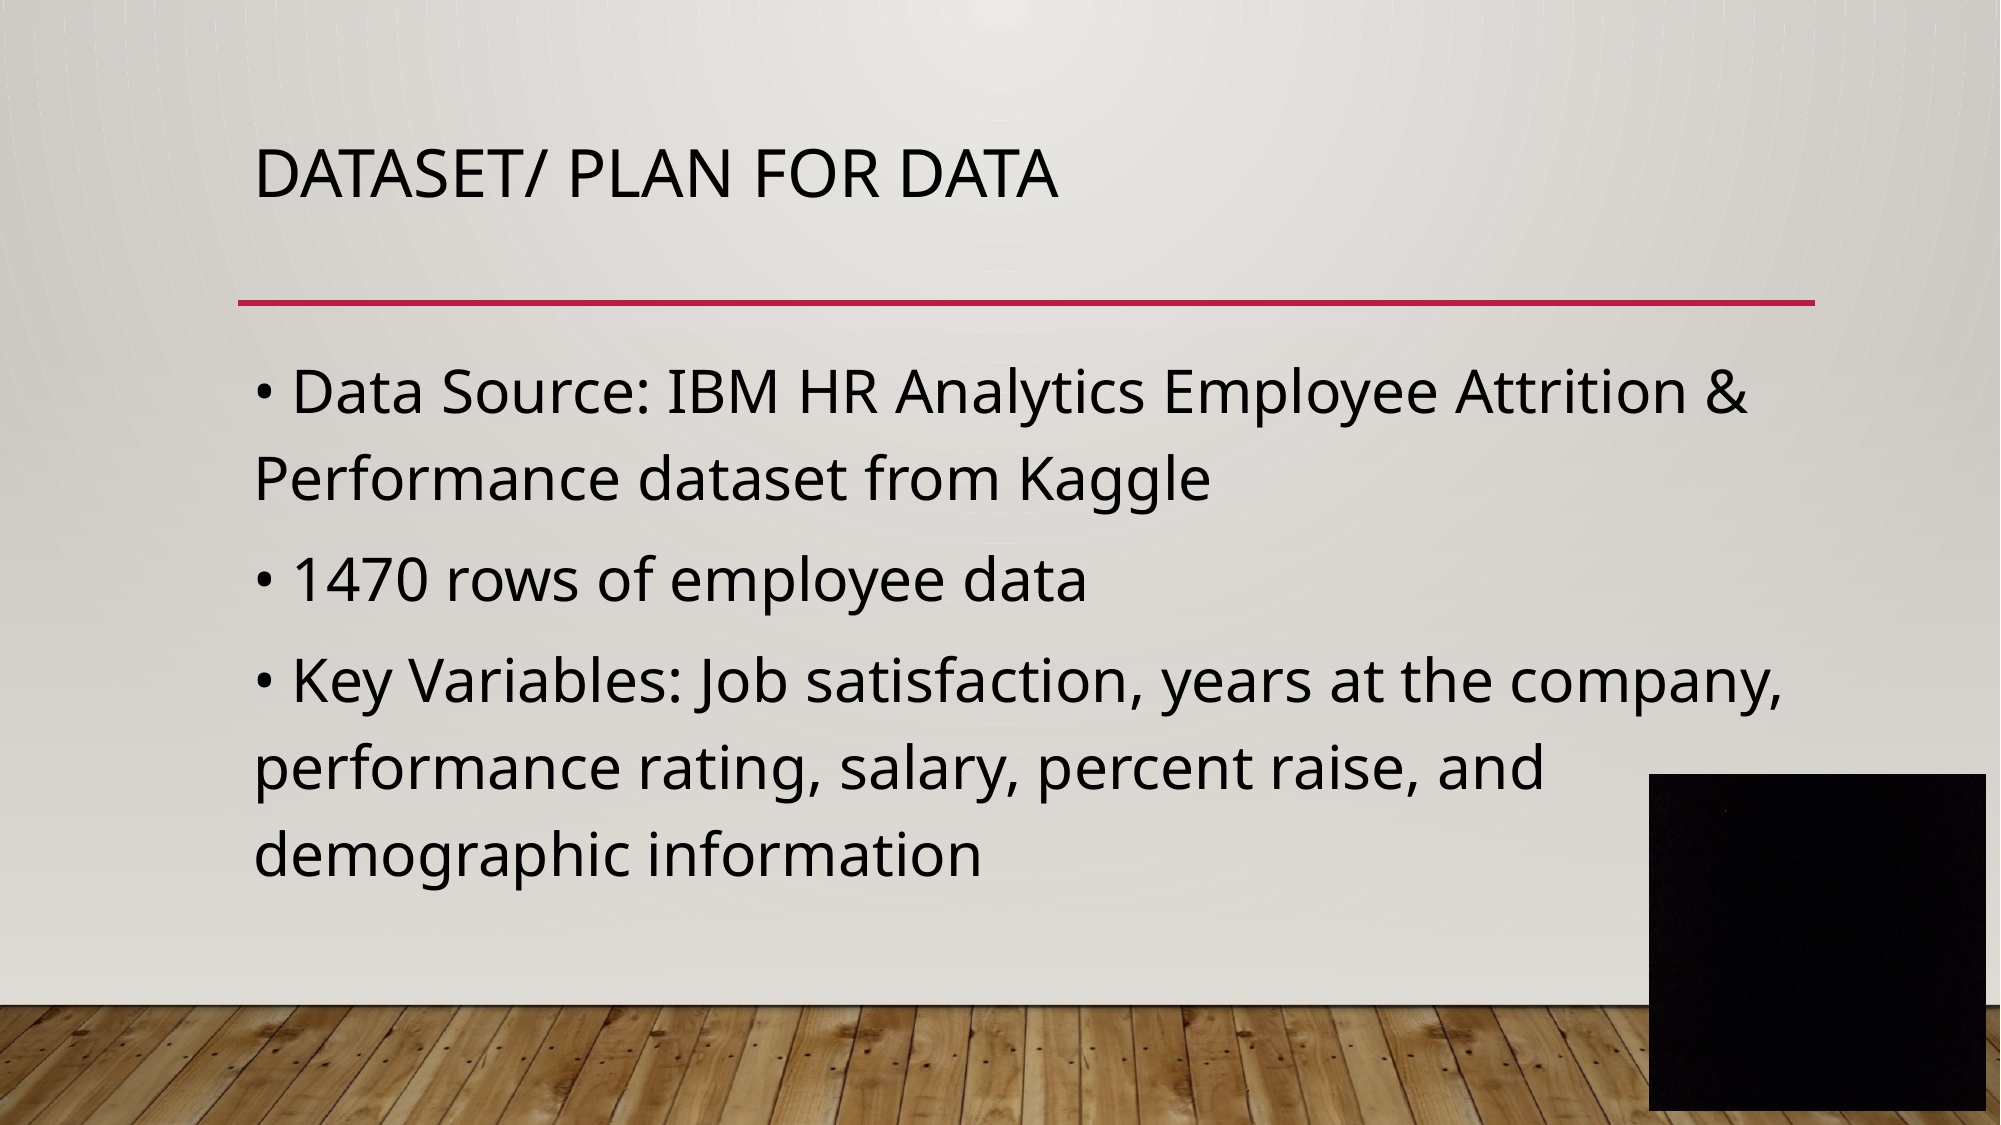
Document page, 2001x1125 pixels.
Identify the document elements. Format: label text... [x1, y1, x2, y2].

list • Data Source: IBM HR Analytics Employee Attrition & Performance dataset from Kaggle • 1470 rows of employee data • Key Variables: Job satisfaction, years at the company, performance rating, salary, percent raise, and demographic information [238, 330, 1814, 897]
picture [0, 1005, 2000, 1125]
title Dataset/ Plan for Data [238, 131, 1814, 305]
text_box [1648, 773, 1987, 1112]
